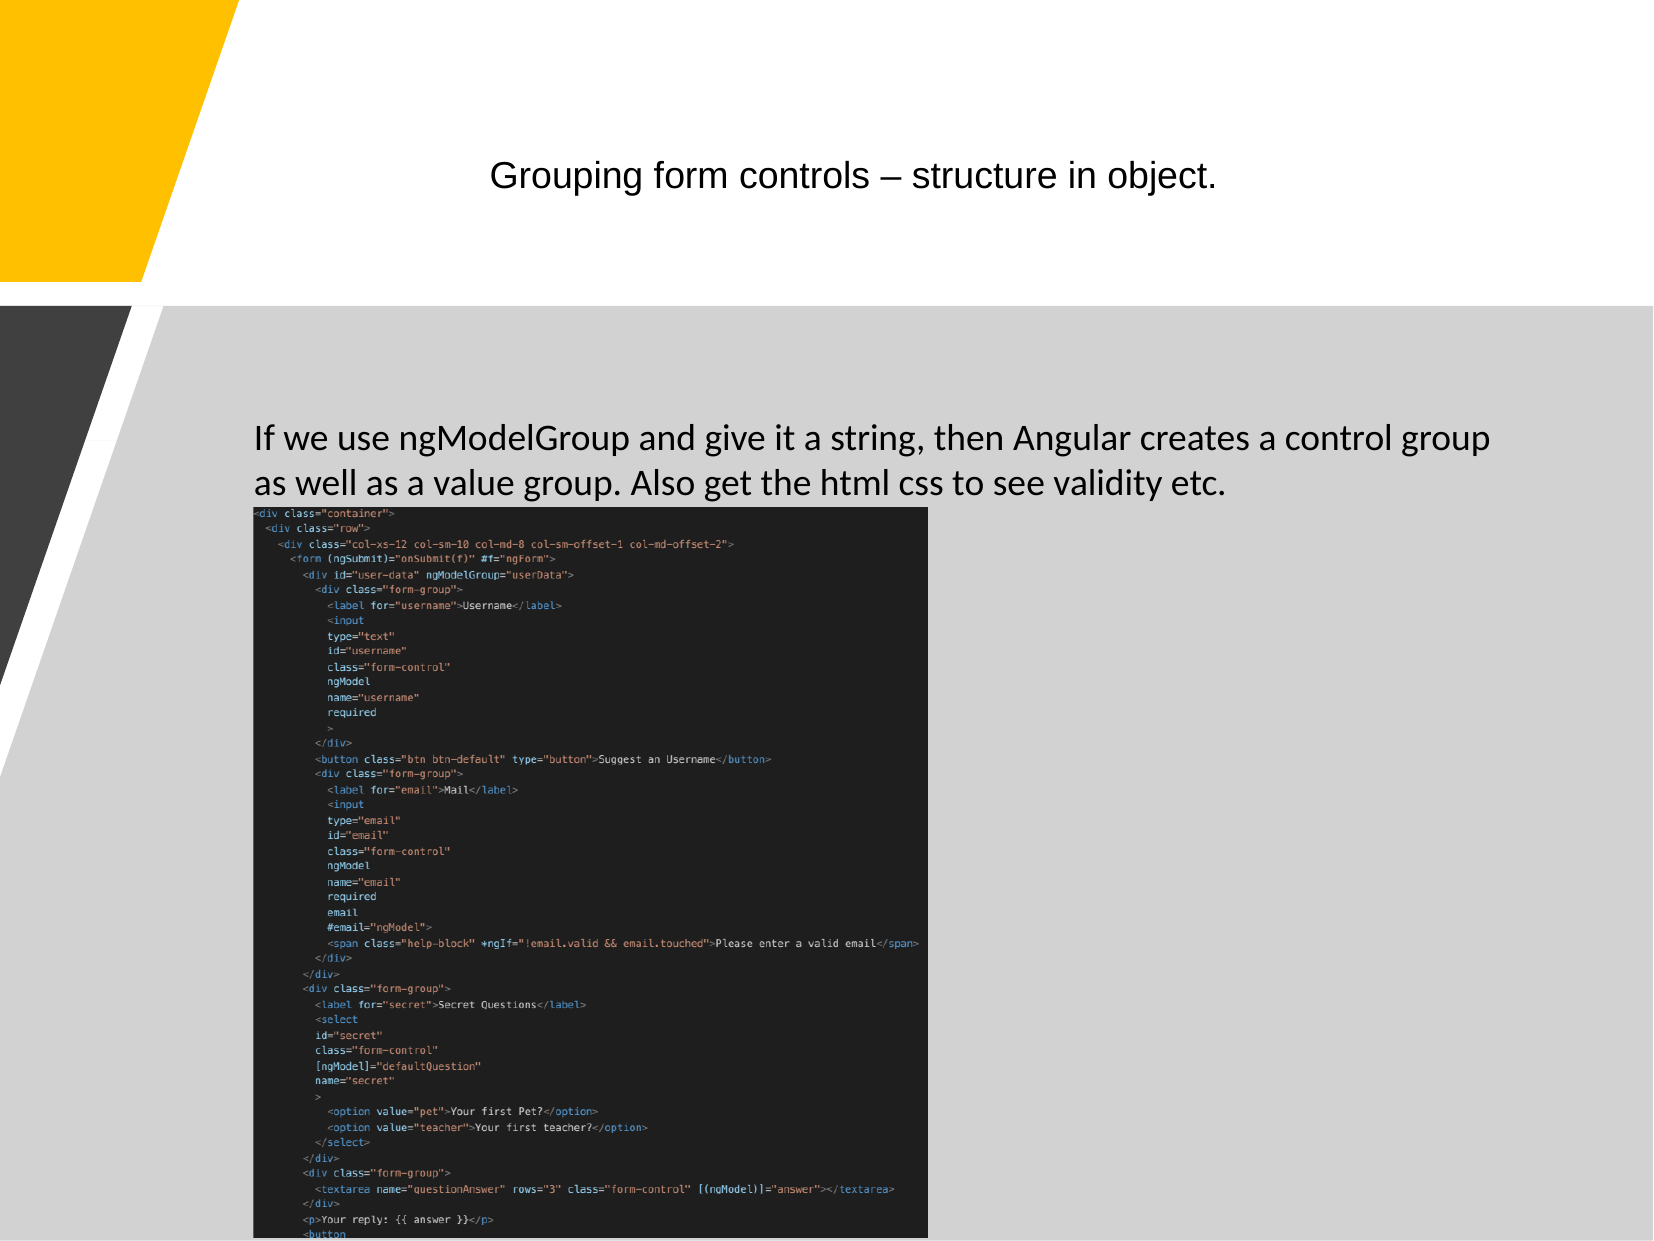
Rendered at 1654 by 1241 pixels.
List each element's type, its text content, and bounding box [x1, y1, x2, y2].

text_box [0, 0, 241, 283]
title Grouping form controls – structure in object. [224, 66, 1495, 282]
text_box If we use ngModelGroup and give it a string, then Angular creates a control group as well as a value group. Also get the html css to see validity etc. [239, 405, 1536, 511]
text_box [0, 304, 1654, 1241]
text_box [0, 304, 134, 686]
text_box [253, 503, 928, 1238]
